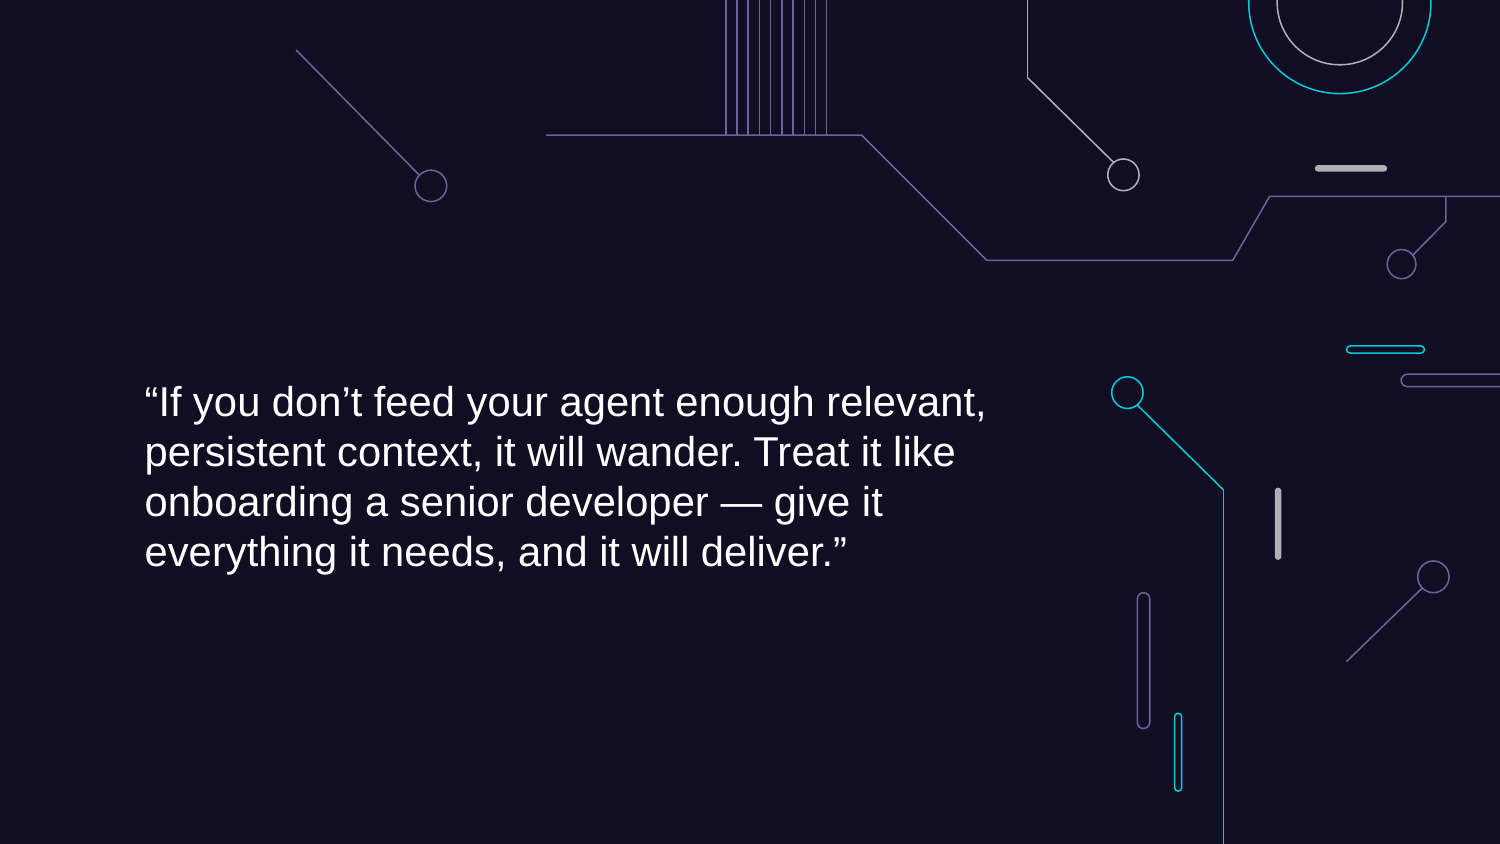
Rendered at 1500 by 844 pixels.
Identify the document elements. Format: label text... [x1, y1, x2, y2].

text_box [545, 0, 1500, 261]
text_box “If you don’t feed your agent enough relevant, persistent context, it will wander. Treat it like onboarding a senior developer — give it everything it needs, and it will deliver.” [129, 367, 1029, 583]
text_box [1111, 376, 1282, 844]
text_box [0, 49, 447, 202]
